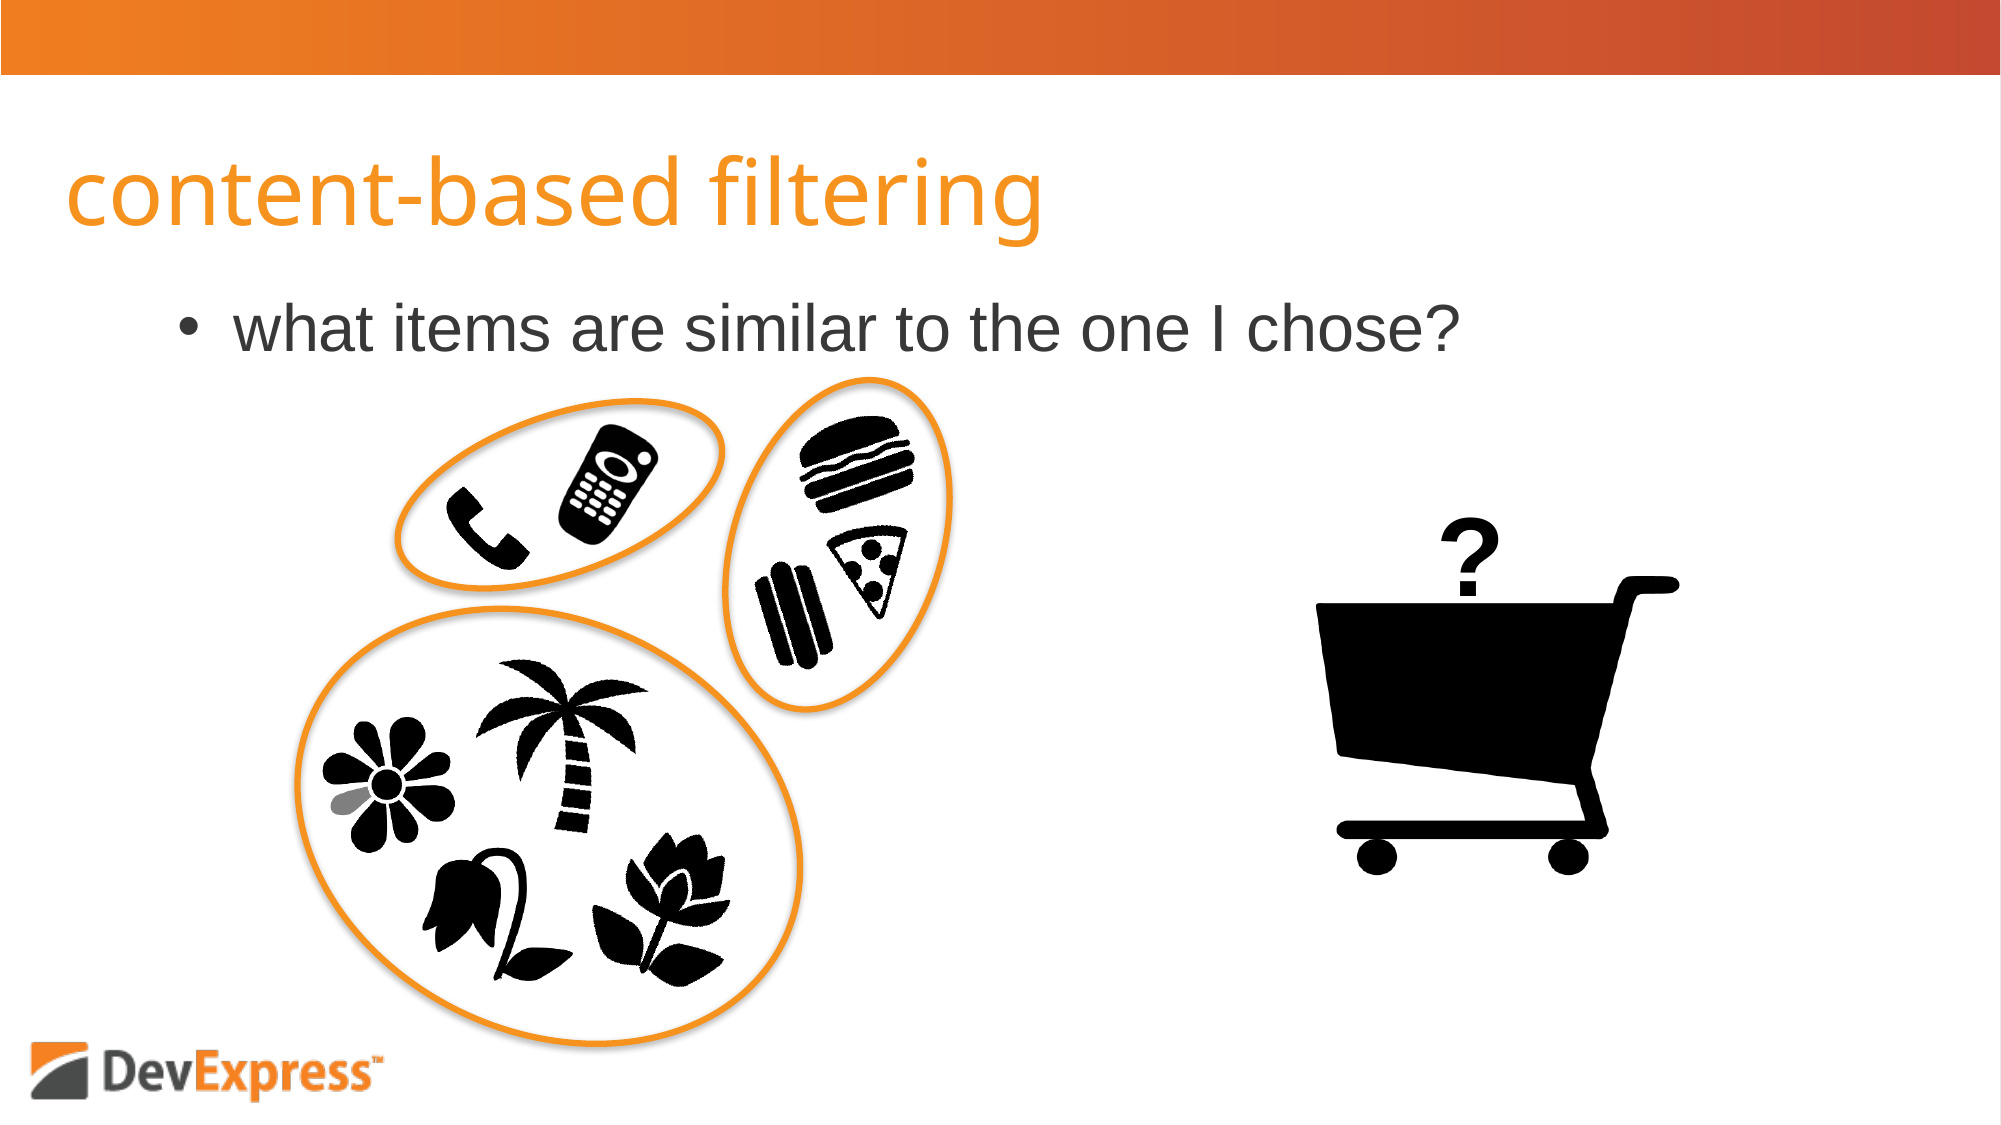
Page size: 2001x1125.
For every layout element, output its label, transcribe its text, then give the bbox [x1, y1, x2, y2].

picture [24, 1033, 391, 1109]
title content-based filtering [49, 110, 1925, 252]
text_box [287, 374, 942, 1032]
list what items are similar to the one I chose? [162, 277, 1925, 1018]
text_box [1296, 475, 1699, 893]
